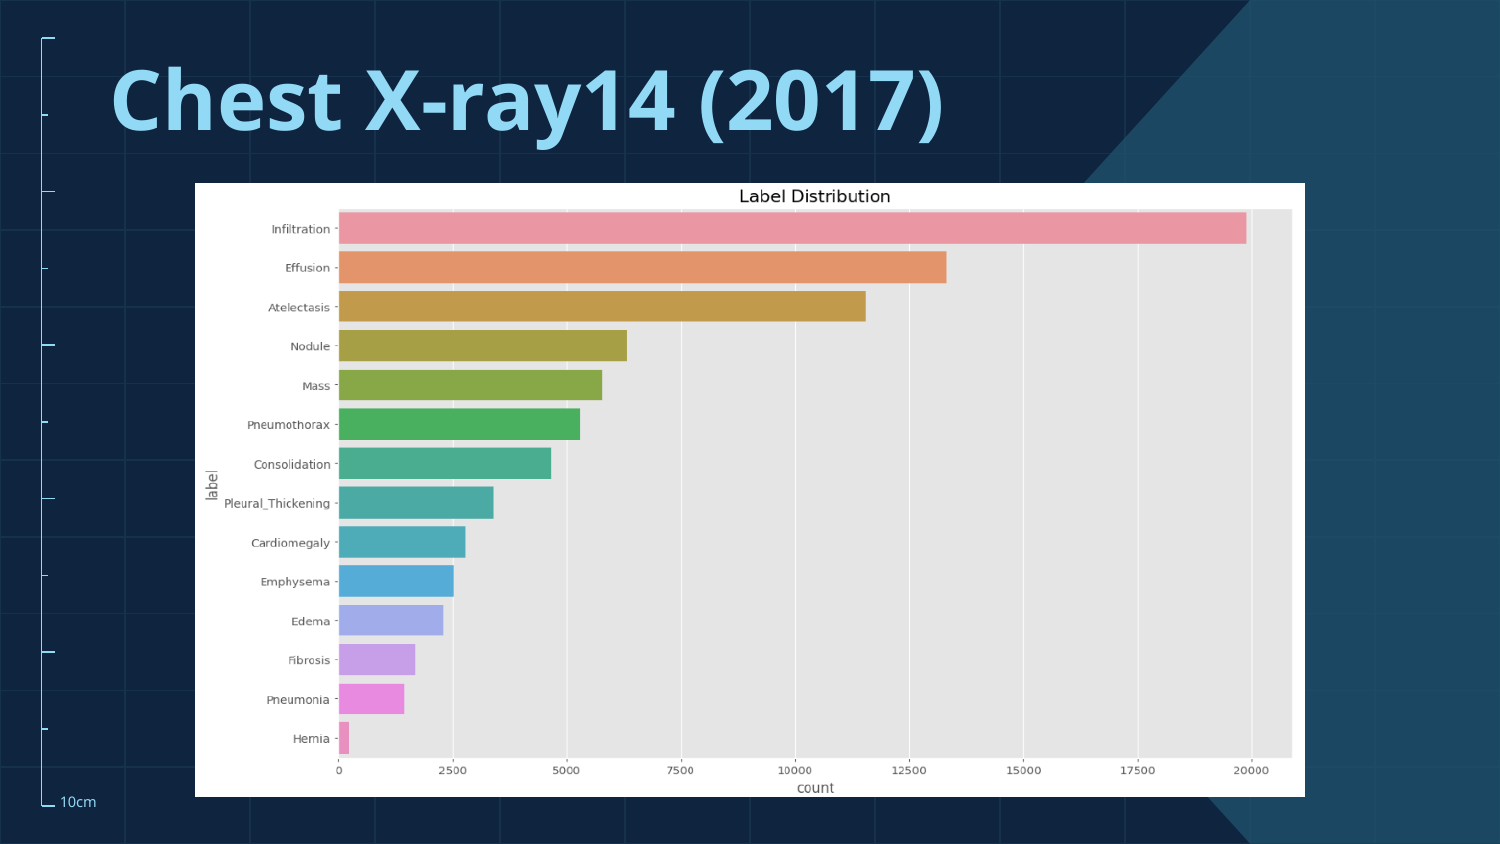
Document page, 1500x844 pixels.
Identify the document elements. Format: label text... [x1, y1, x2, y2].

title Chest X-ray14 (2017) [94, 47, 1359, 141]
picture [195, 183, 1305, 797]
